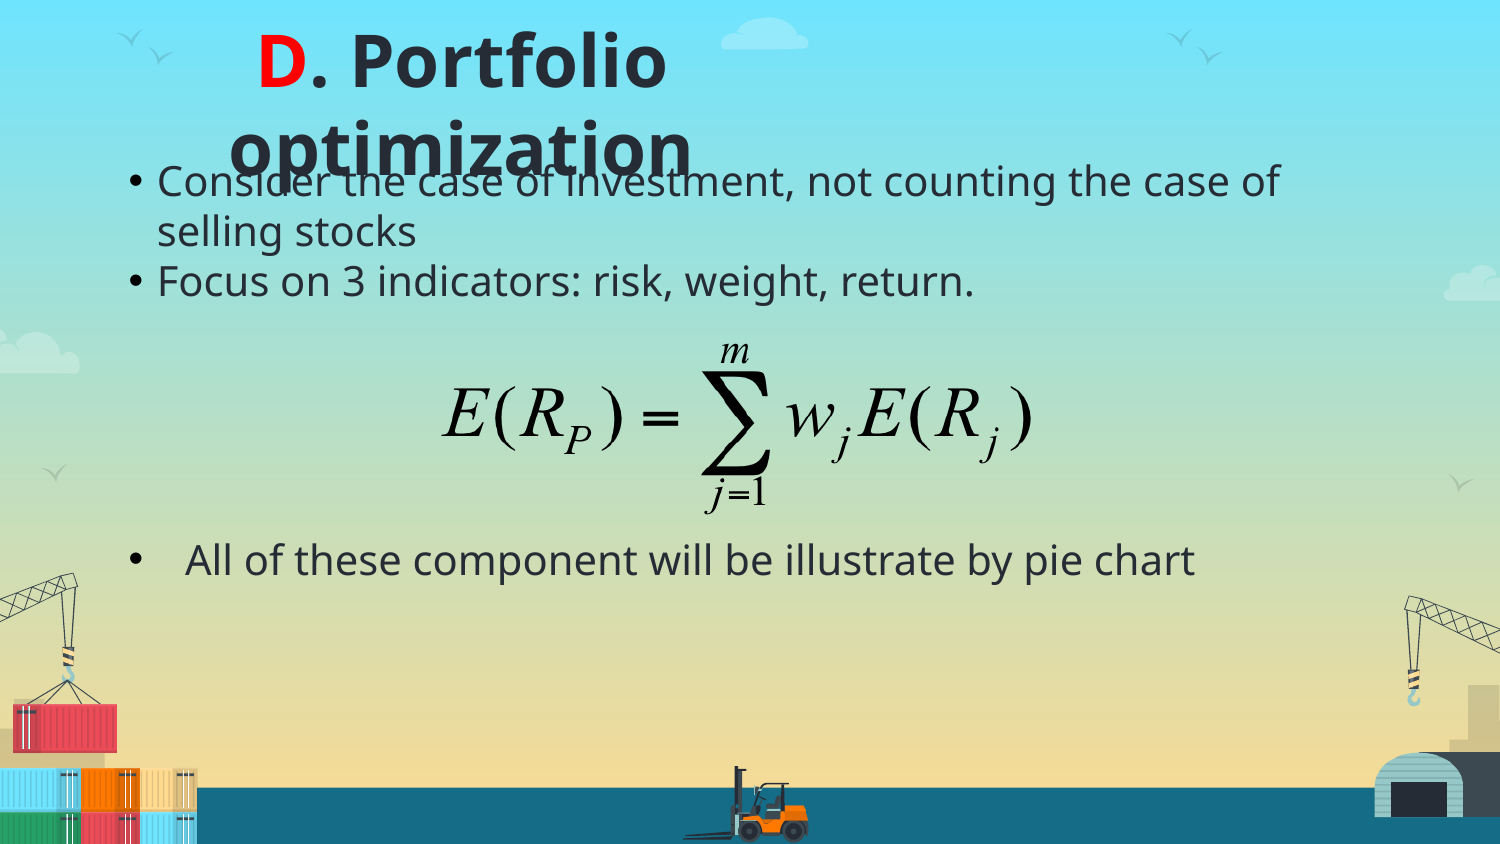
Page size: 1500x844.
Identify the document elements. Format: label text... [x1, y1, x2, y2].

text_box Consider the case of investment, not counting the case of selling stocks Focus on 3 indicators: risk, weight, return. [113, 140, 1331, 277]
title D. Portfolio optimization [0, 0, 925, 94]
text_box All of these component will be illustrate by pie chart [113, 518, 1325, 603]
picture [430, 314, 1041, 519]
